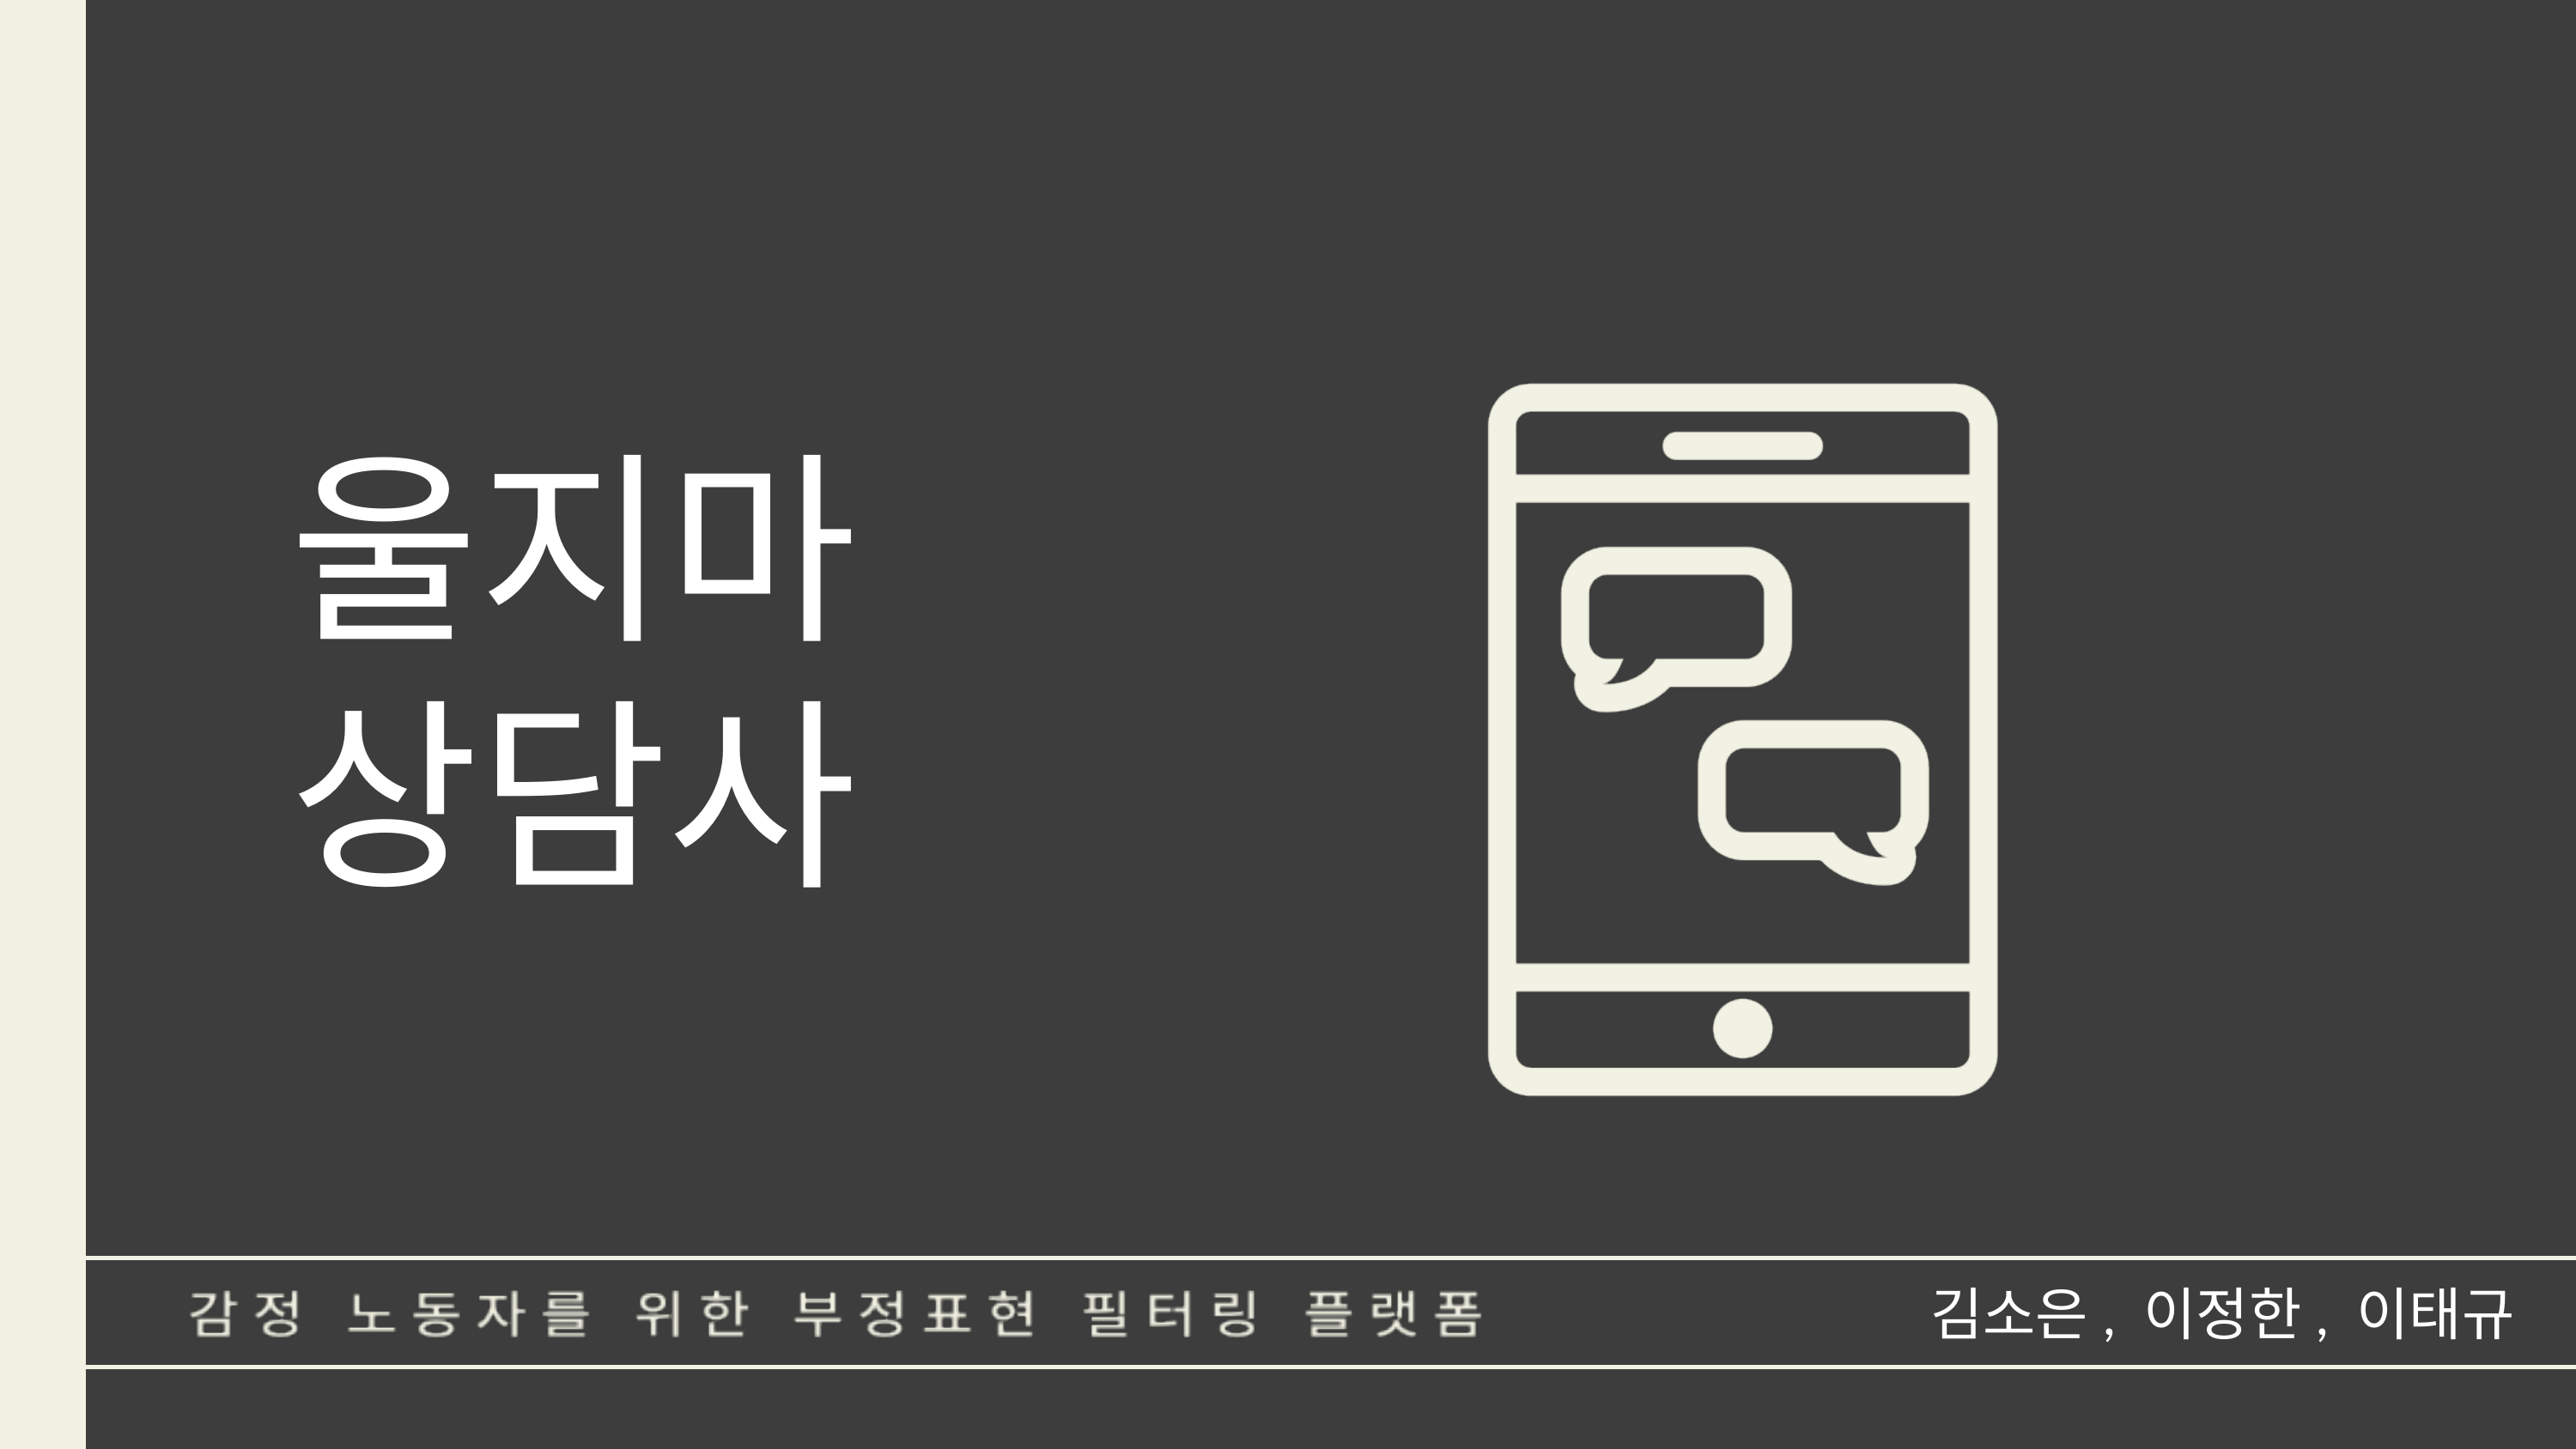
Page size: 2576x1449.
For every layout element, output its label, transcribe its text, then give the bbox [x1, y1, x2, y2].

text_box 울지마 상담사 [276, 413, 966, 919]
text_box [1535, 1256, 2576, 1261]
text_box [92, 1364, 167, 1370]
picture [171, 1256, 1535, 1400]
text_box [1541, 1364, 2576, 1370]
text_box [92, 1256, 171, 1261]
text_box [1308, 305, 2178, 1175]
text_box 김소은, 이정한, 이태규 [1917, 1271, 2541, 1353]
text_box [0, 0, 87, 1449]
